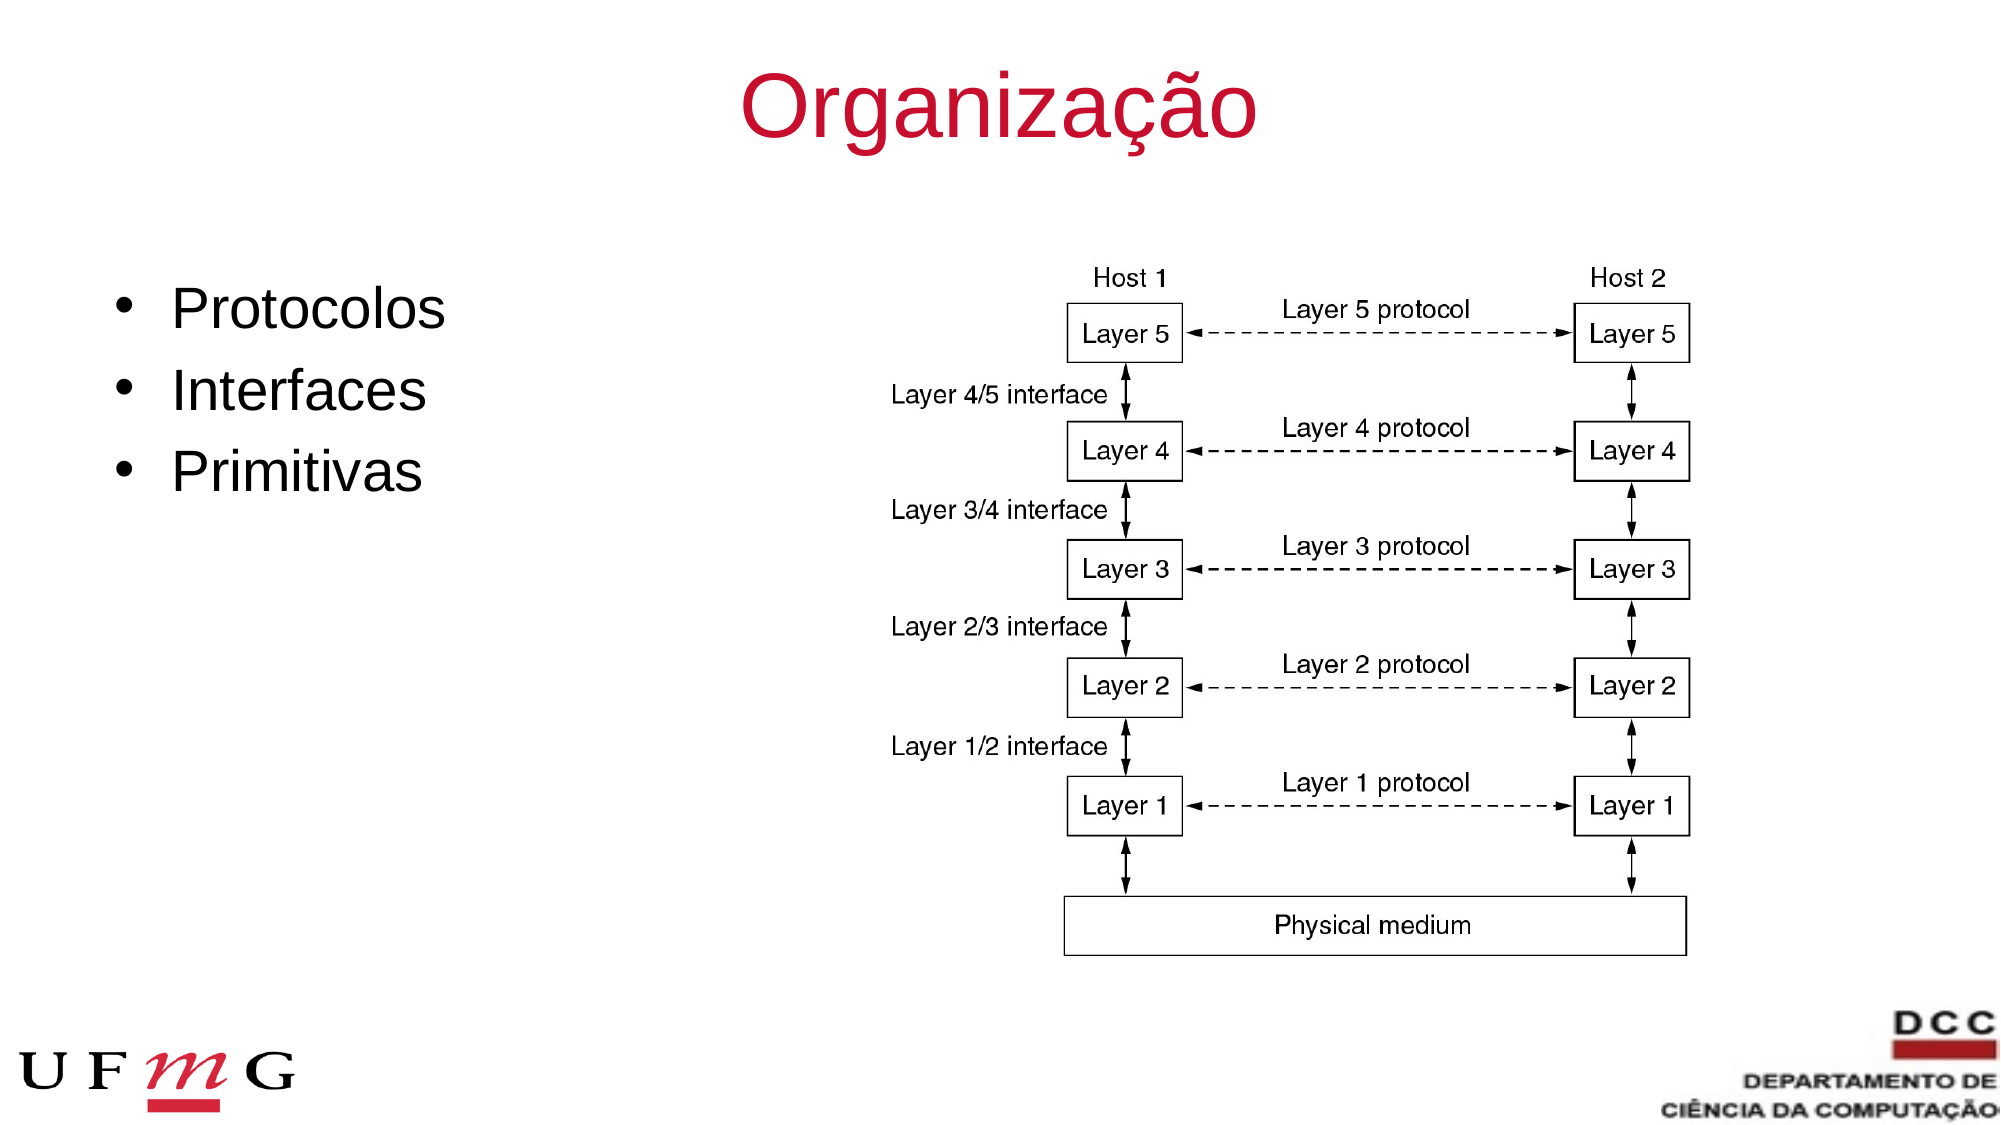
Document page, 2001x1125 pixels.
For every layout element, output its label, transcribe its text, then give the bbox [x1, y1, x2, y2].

picture [7, 1034, 307, 1123]
list Protocolos Interfaces Primitivas [99, 262, 984, 1005]
picture [1661, 1007, 2000, 1125]
picture [890, 262, 1692, 956]
title Organização [99, 7, 1900, 195]
